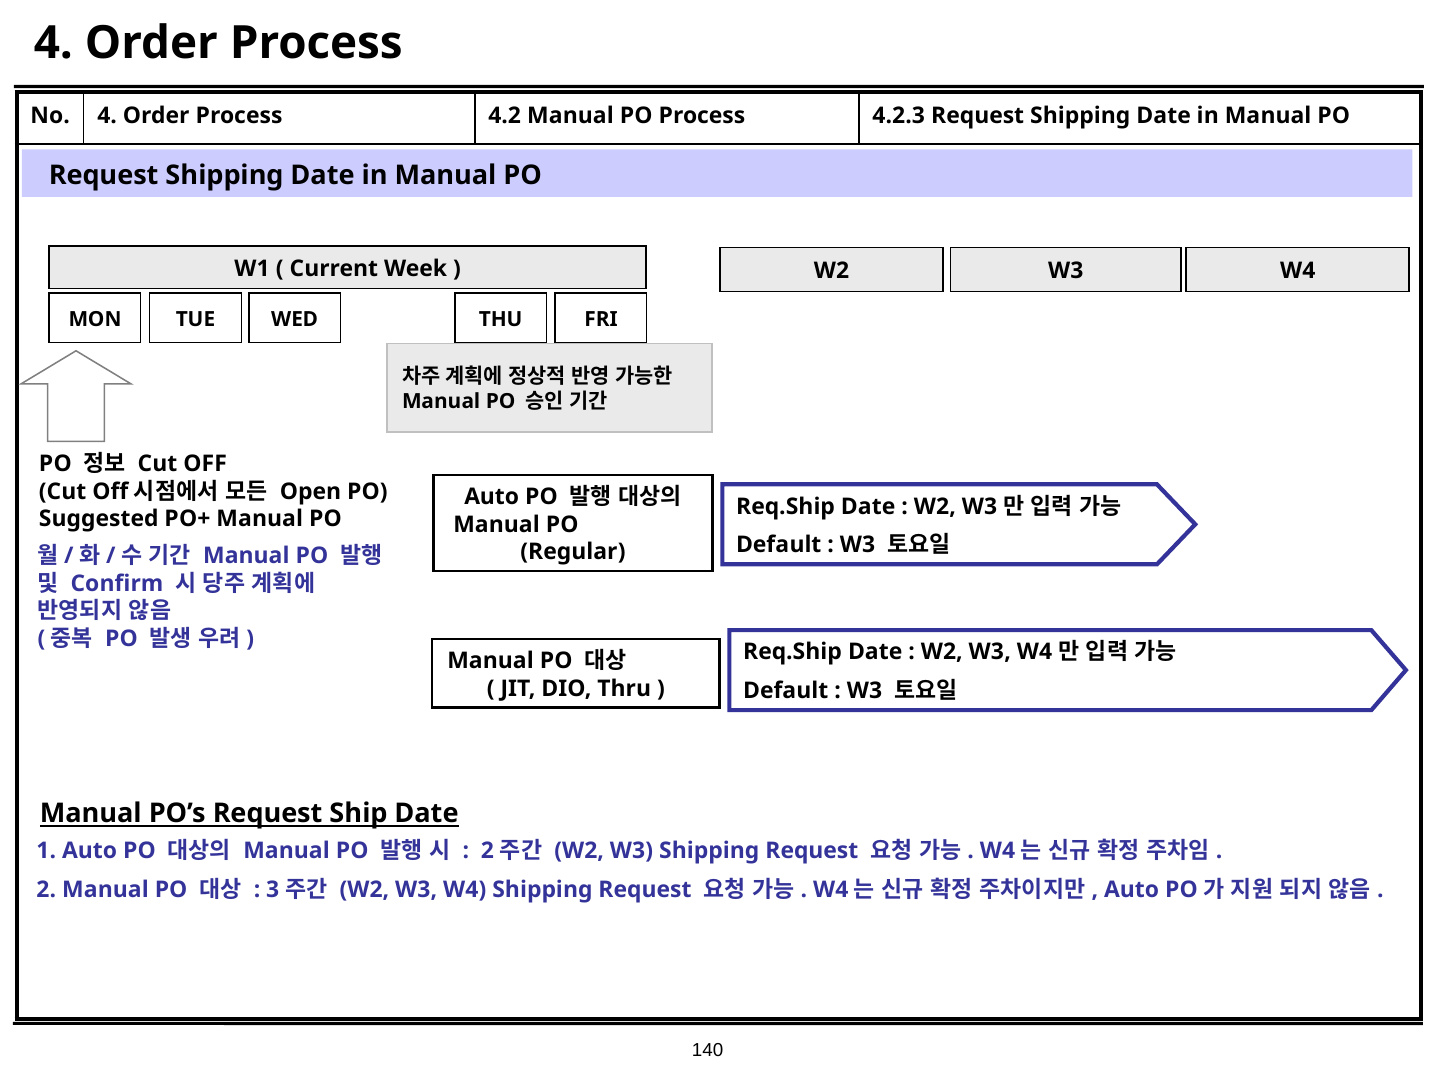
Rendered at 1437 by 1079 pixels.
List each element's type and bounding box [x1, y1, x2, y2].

text_box [432, 638, 720, 708]
text_box [21, 787, 1418, 938]
slide_number [560, 1030, 860, 1079]
text_box [21, 350, 713, 659]
text_box [149, 293, 242, 343]
table_cell [19, 145, 1419, 1017]
text_box [720, 247, 943, 292]
text_box [387, 293, 712, 432]
text_box [49, 245, 647, 289]
table_header [84, 94, 474, 143]
text_box [950, 247, 1182, 292]
text_box [49, 293, 141, 343]
text_box [722, 484, 1196, 565]
text_box [1186, 247, 1410, 292]
title [20, 5, 697, 75]
table_header [476, 94, 858, 143]
table_header [19, 94, 83, 143]
text_box [729, 630, 1406, 711]
text_box [21, 149, 1413, 197]
table_header [860, 94, 1419, 143]
text_box [248, 293, 341, 343]
